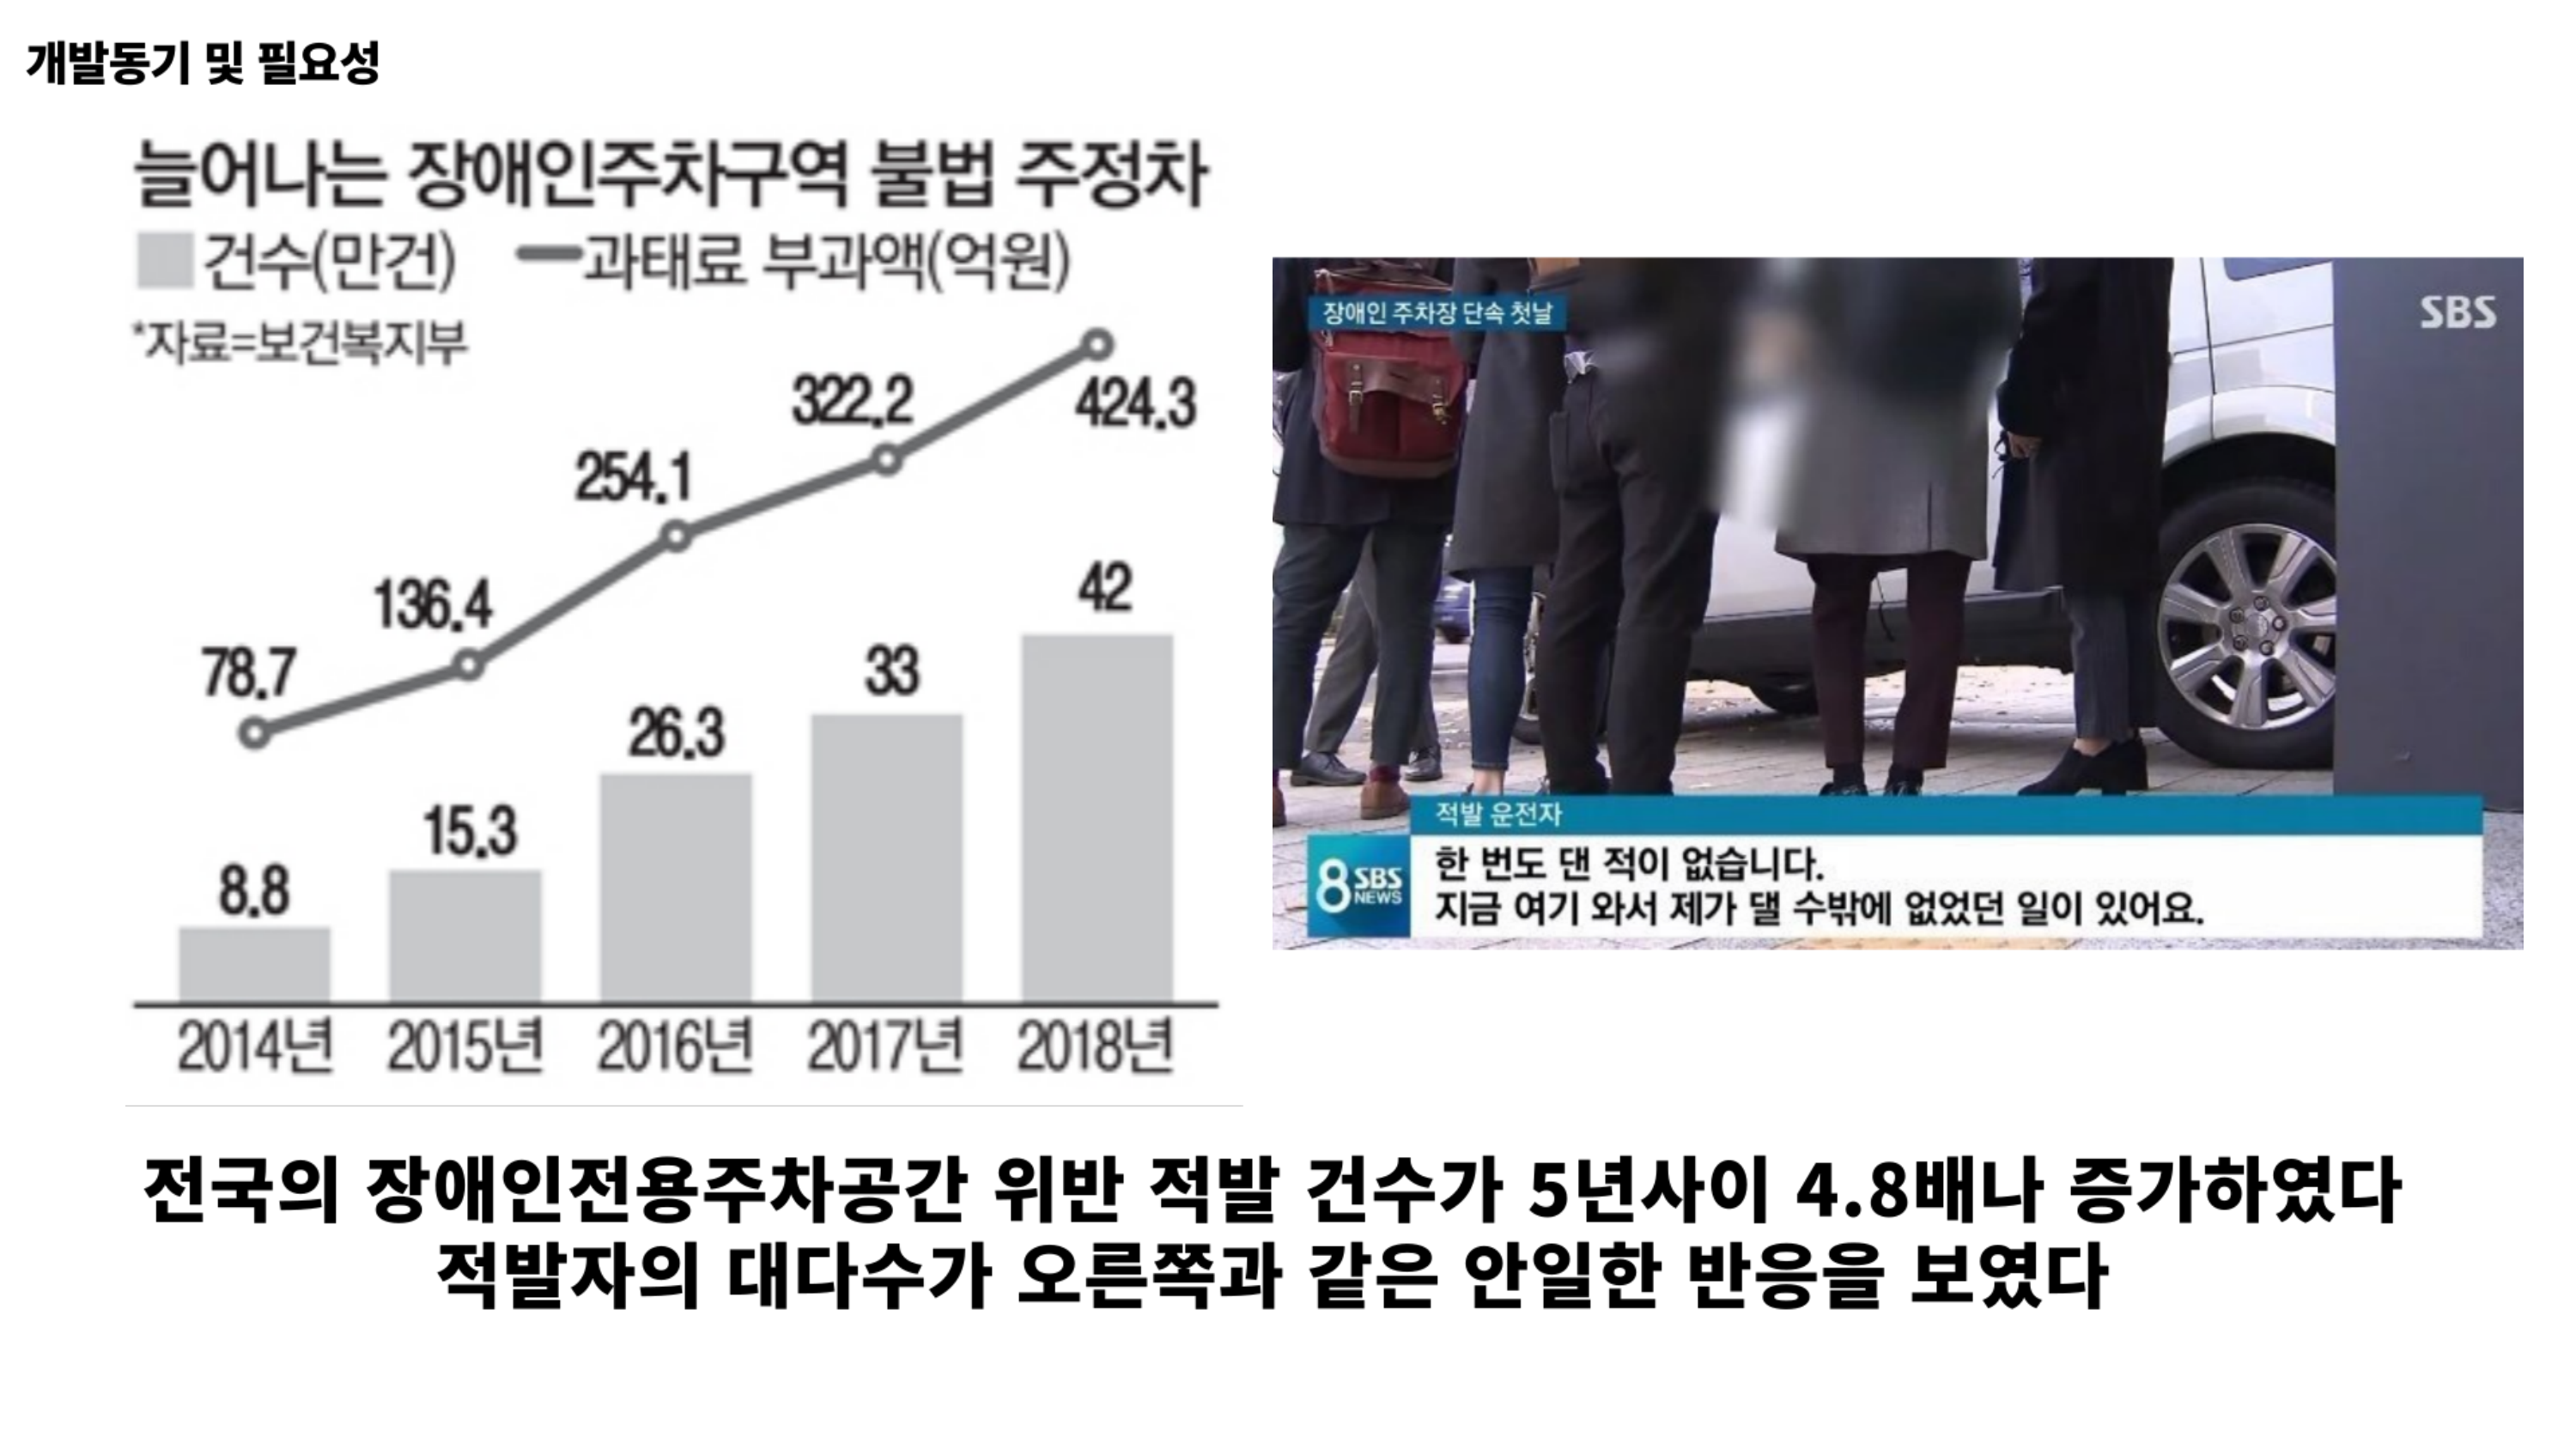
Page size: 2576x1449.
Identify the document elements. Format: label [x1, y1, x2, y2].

picture [19, 21, 404, 116]
text_box [1273, 256, 2524, 951]
text_box [125, 124, 1244, 1107]
picture [34, 1125, 2436, 1355]
